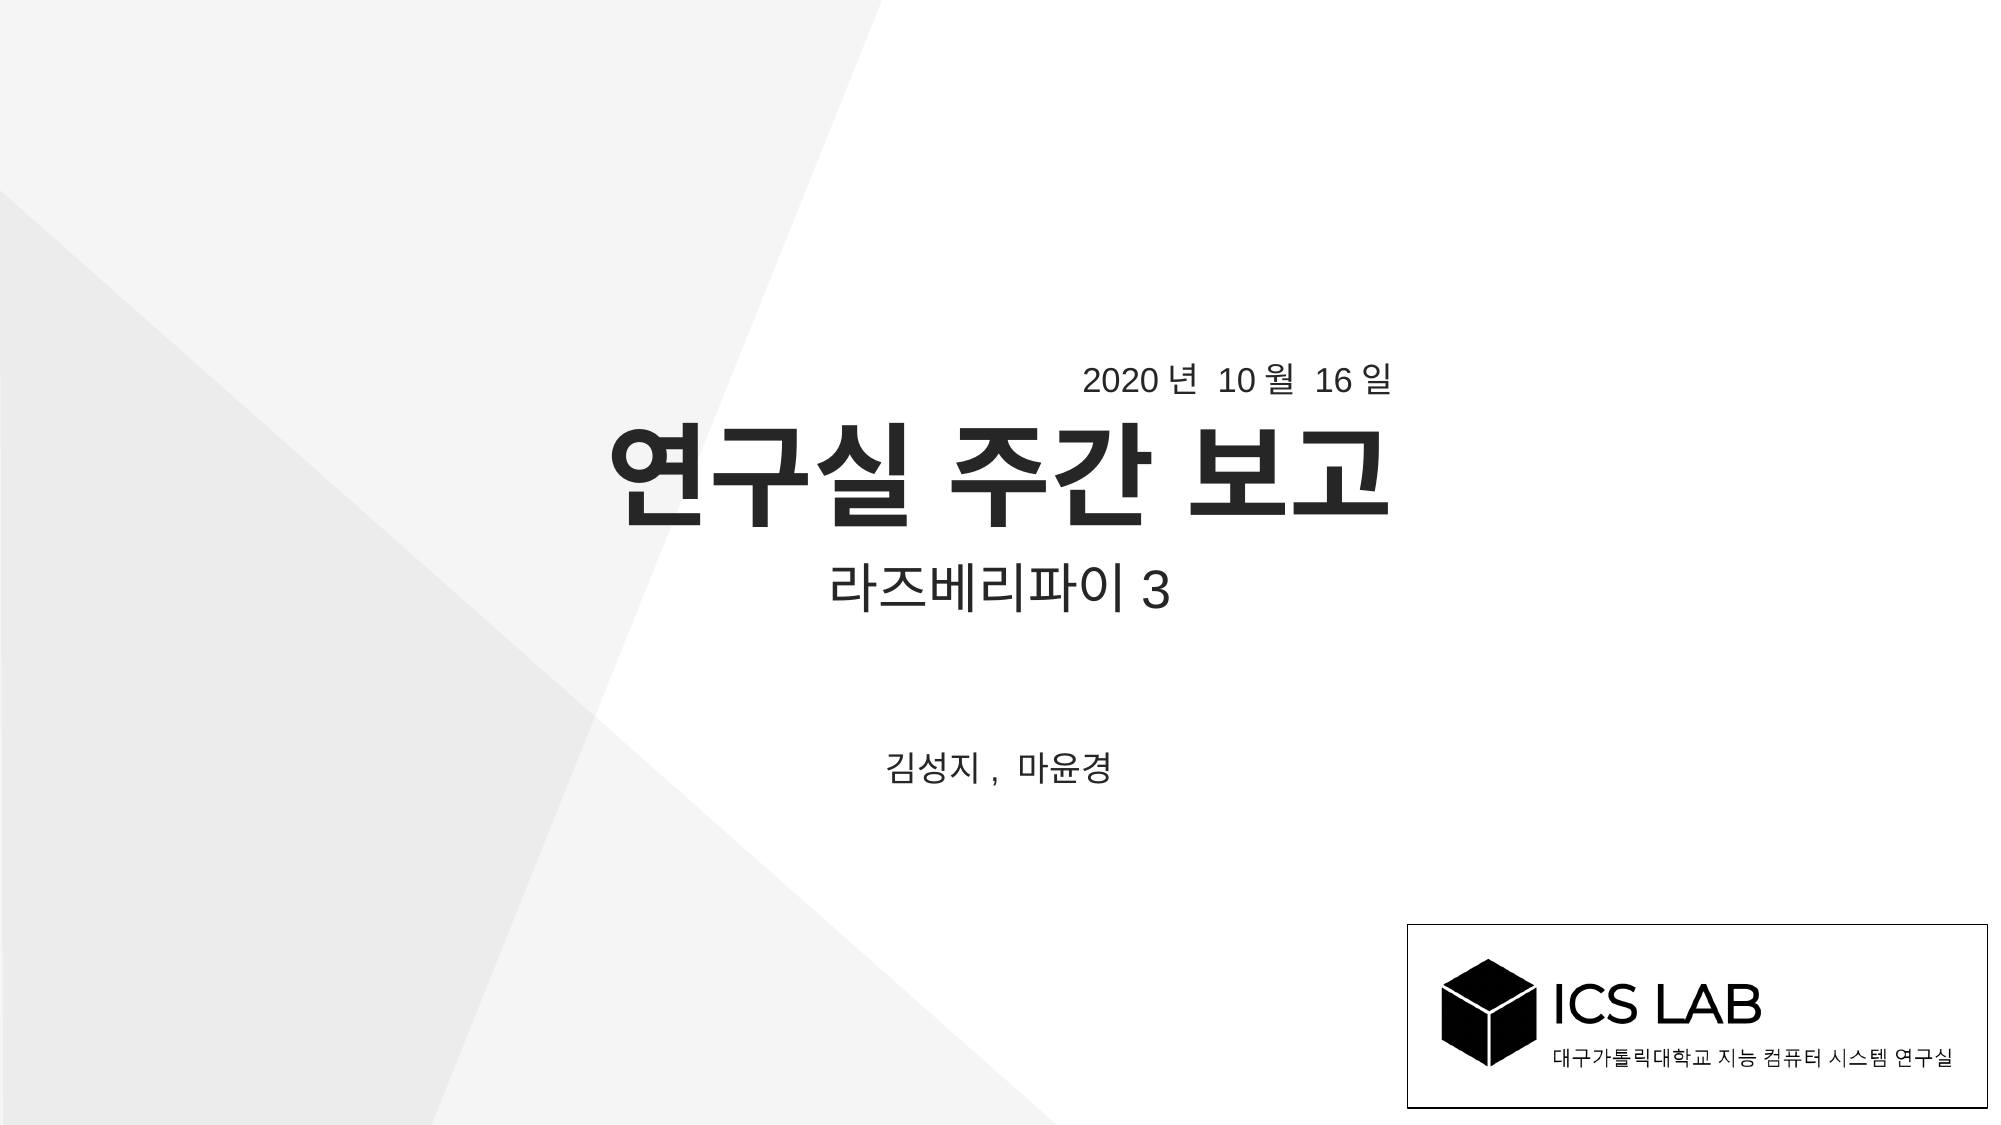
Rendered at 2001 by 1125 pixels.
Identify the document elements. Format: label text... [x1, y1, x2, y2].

text_box 연구실 주간 보고 [1060, 343, 1544, 563]
text_box 김성지, 마윤경 [1060, 747, 1514, 800]
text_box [0, 0, 1060, 1125]
picture [1408, 925, 1987, 1108]
text_box 라즈베리파이3 [1060, 547, 1514, 642]
text_box 2020년 10월 16일 [1060, 358, 1409, 411]
